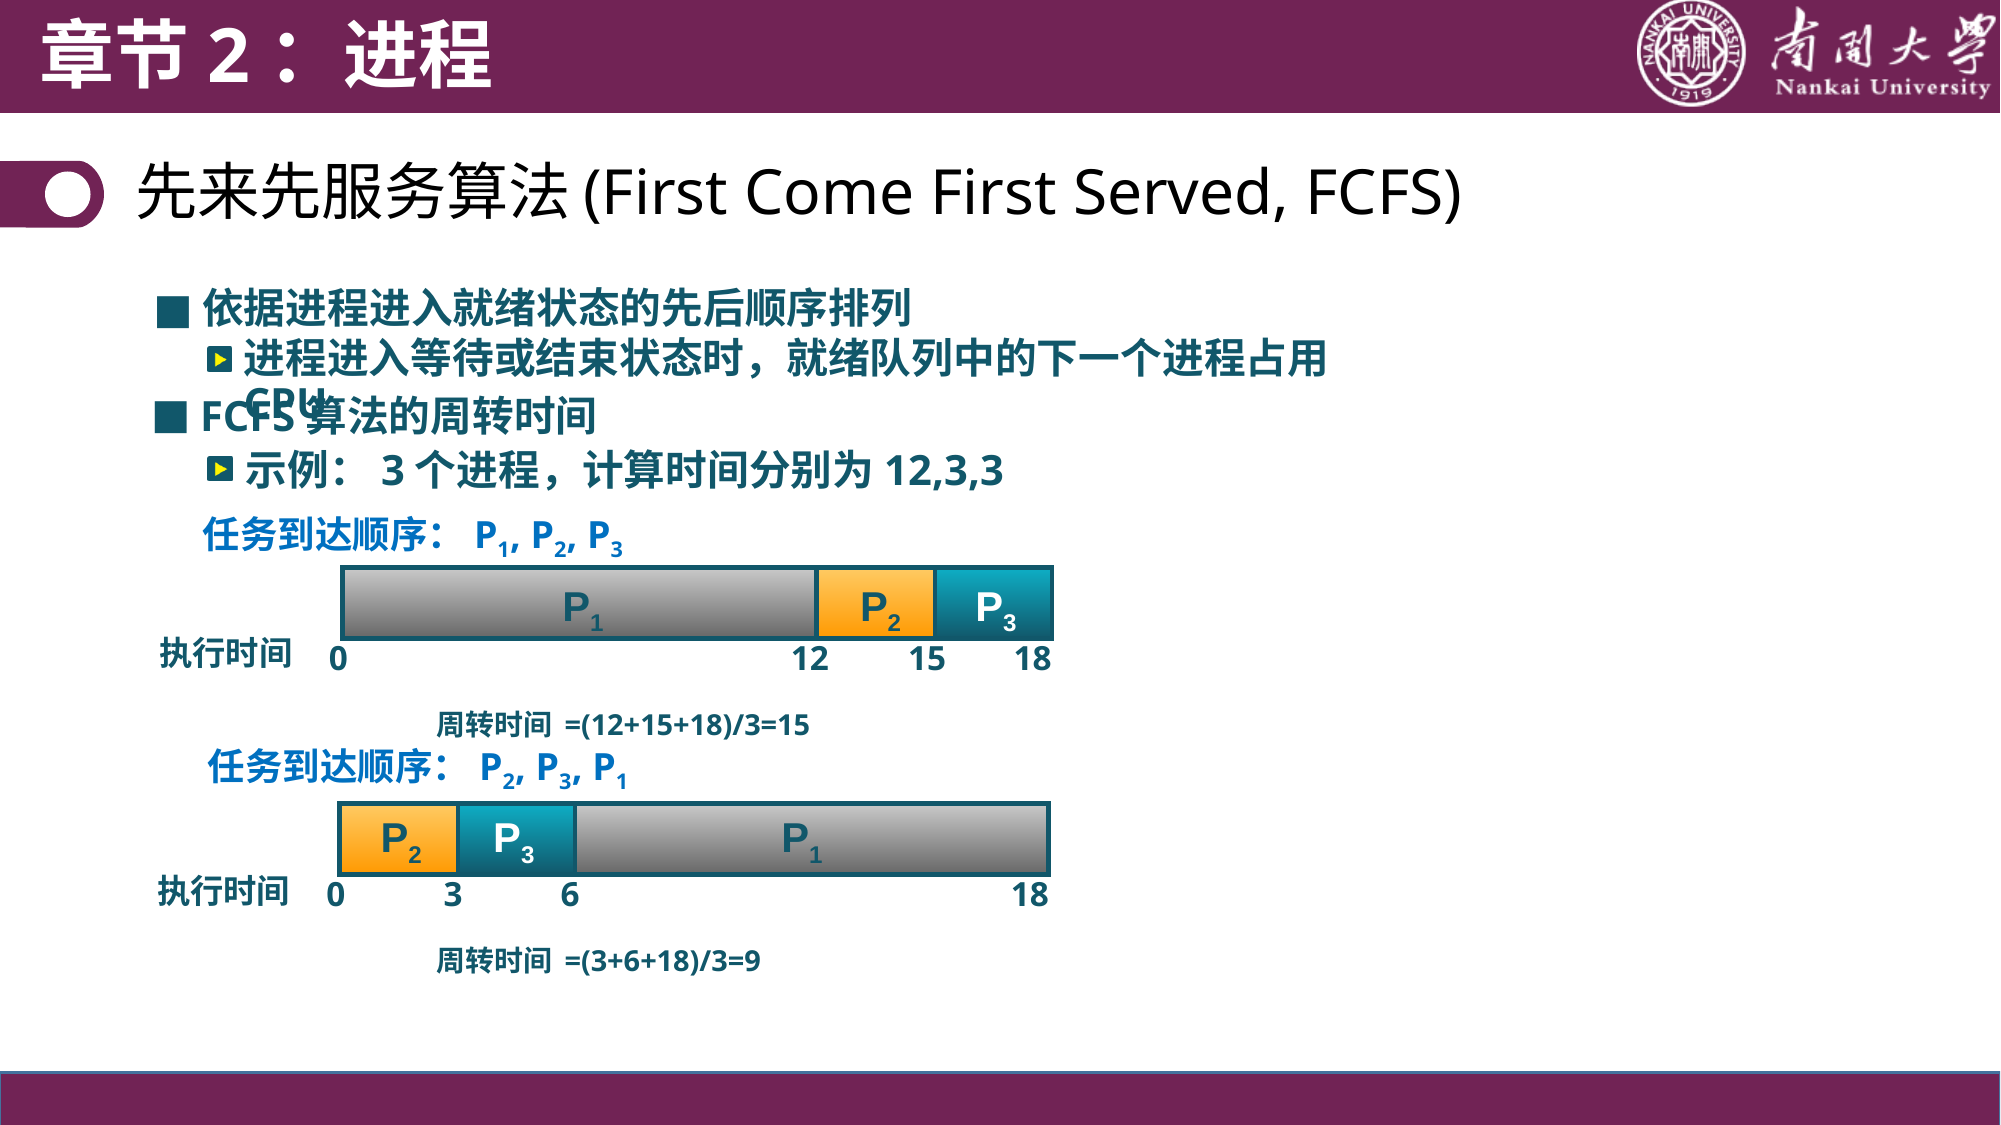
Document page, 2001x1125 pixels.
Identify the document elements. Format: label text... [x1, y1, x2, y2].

text_box 周转时间=(3+6+18)/3=9 [421, 937, 938, 972]
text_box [207, 330, 1436, 399]
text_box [138, 274, 1140, 345]
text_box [136, 379, 997, 457]
text_box 章节2：进程 [24, 0, 1025, 116]
text_box 先来先服务算法(First Come First Served, FCFS) [119, 130, 1620, 259]
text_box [144, 503, 1093, 700]
text_box 周转时间=(12+15+18)/3=15 [421, 700, 938, 735]
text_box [0, 160, 104, 228]
picture [1637, 0, 2001, 110]
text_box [207, 436, 1042, 512]
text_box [142, 735, 1090, 937]
